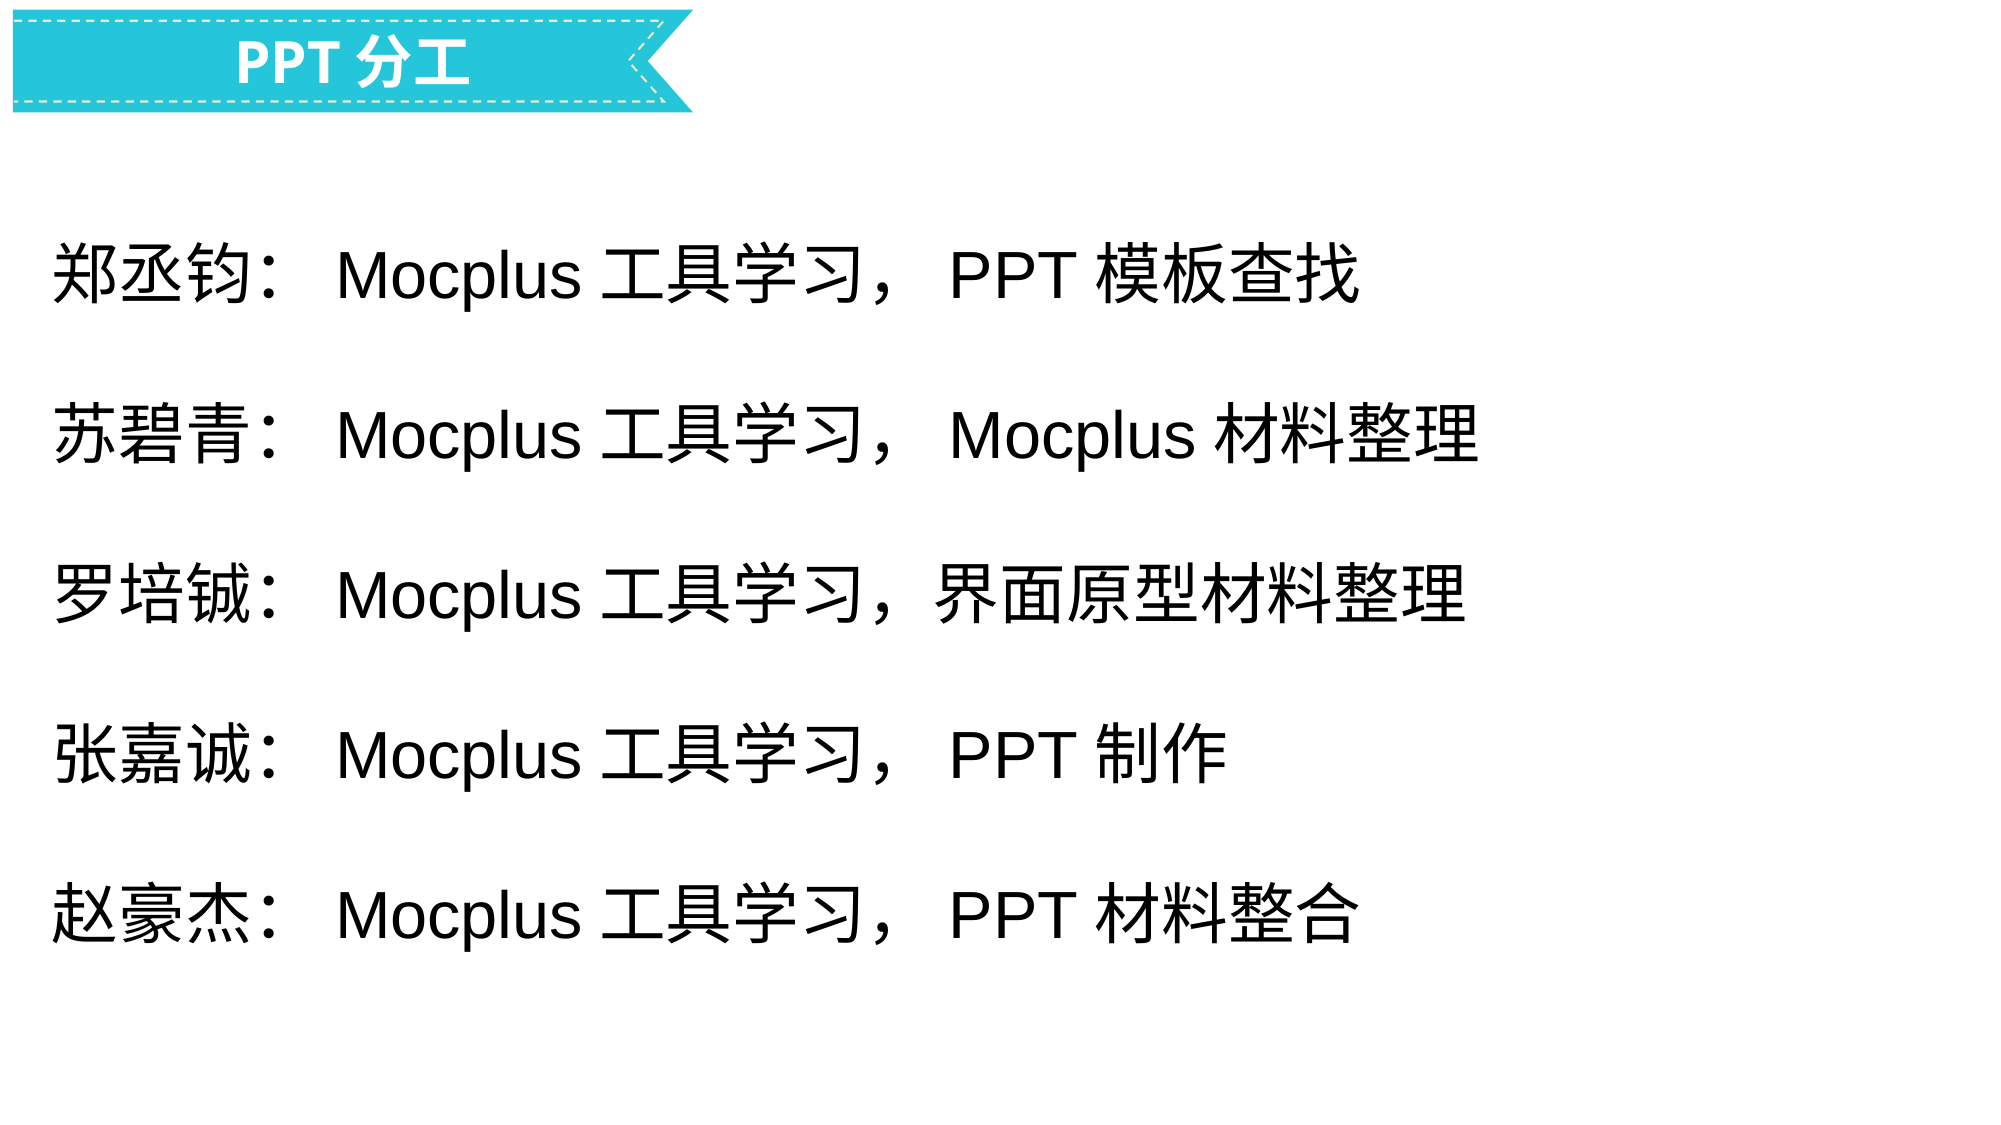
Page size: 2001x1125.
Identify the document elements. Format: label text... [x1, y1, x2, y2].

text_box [12, 9, 694, 113]
text_box 郑丞钧：Mocplus工具学习，PPT模板查找 苏碧青：Mocplus工具学习，Mocplus材料整理 罗培铖：Mocplus工具学习，界面原型材料整理 张嘉诚：Mocplus工具学习，PPT制作 赵豪杰：Mocplus工具学习，PPT材料整合 [37, 144, 1819, 960]
